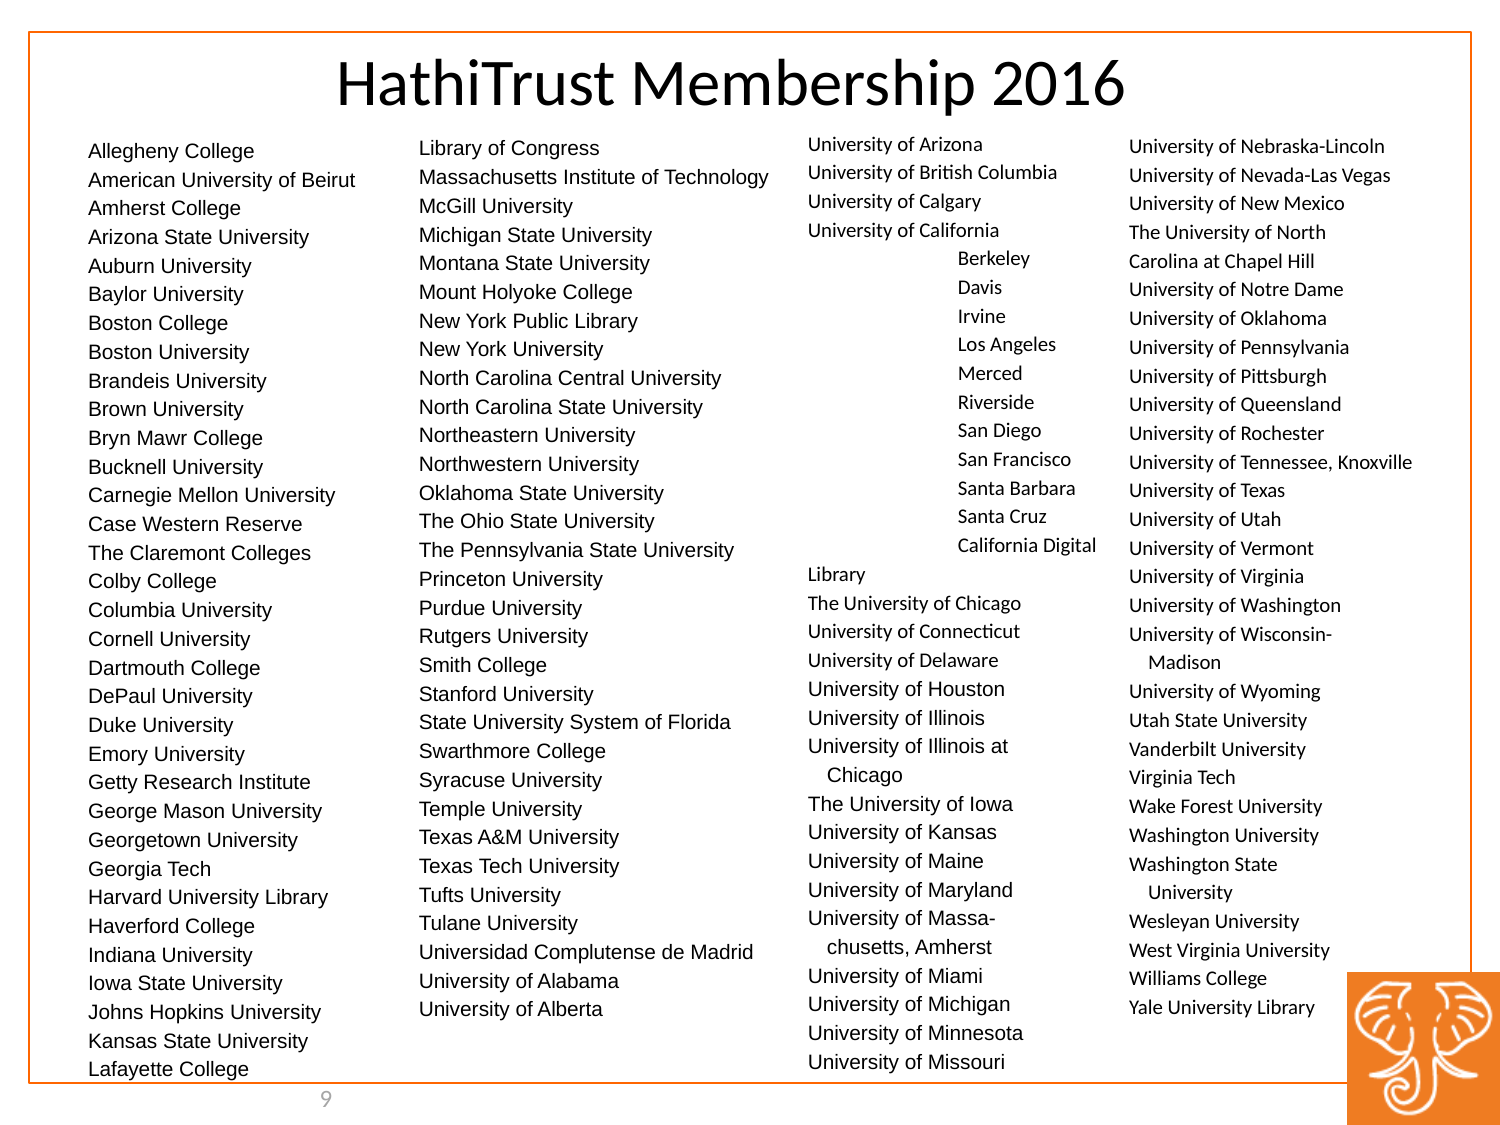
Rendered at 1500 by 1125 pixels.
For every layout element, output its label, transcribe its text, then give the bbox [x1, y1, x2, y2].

list Library of Congress Massachusetts Institute of Technology McGill University Michigan State University Montana State University Mount Holyoke College New York Public Library New York University North Carolina Central University North Carolina State University Northeastern University Northwestern University Oklahoma State University The Ohio State University The Pennsylvania State University Princeton University Purdue University Rutgers University Smith College Stanford University State University System of Florida Swarthmore College Syracuse University Temple University Texas A&M University Texas Tech University Tufts University Tulane University Universidad Complutense de Madrid University of Alabama University of Alberta [403, 123, 830, 1066]
text_box University of Arizona University of British Columbia University of Calgary University of California Berkeley Davis Irvine Los Angeles Merced Riverside San Diego San Francisco Santa Barbara Santa Cruz California Digital Library The University of Chicago University of Connecticut University of Delaware University of Houston University of Illinois University of Illinois at Chicago The University of Iowa University of Kansas University of Maine University of Maryland University of Massa- chusetts, Amherst University of Miami University of Michigan University of Minnesota University of Missouri [792, 118, 1141, 1054]
text_box University of Nebraska-Lincoln University of Nevada-Las Vegas University of New Mexico The University of North Carolina at Chapel Hill University of Notre Dame University of Oklahoma University of Pennsylvania University of Pittsburgh University of Queensland University of Rochester University of Tennessee, Knoxville University of Texas University of Utah University of Vermont University of Virginia University of Washington University of Wisconsin- Madison University of Wyoming Utah State University Vanderbilt University Virginia Tech Wake Forest University Washington University Washington State University Wesleyan University West Virginia University Williams College Yale University Library [1114, 121, 1462, 1056]
title HathiTrust Membership 2016 [104, 27, 1374, 126]
list Allegheny College American University of Beirut Amherst College Arizona State University Auburn University Baylor University Boston College Boston University Brandeis University Brown University Bryn Mawr College Bucknell University Carnegie Mellon University Case Western Reserve The Claremont Colleges Colby College Columbia University Cornell University Dartmouth College DePaul University Duke University Emory University Getty Research Institute George Mason University Georgetown University Georgia Tech Harvard University Library Haverford College Indiana University Iowa State University Johns Hopkins University Kansas State University Lafayette College [73, 126, 403, 1061]
picture [1347, 972, 1500, 1125]
